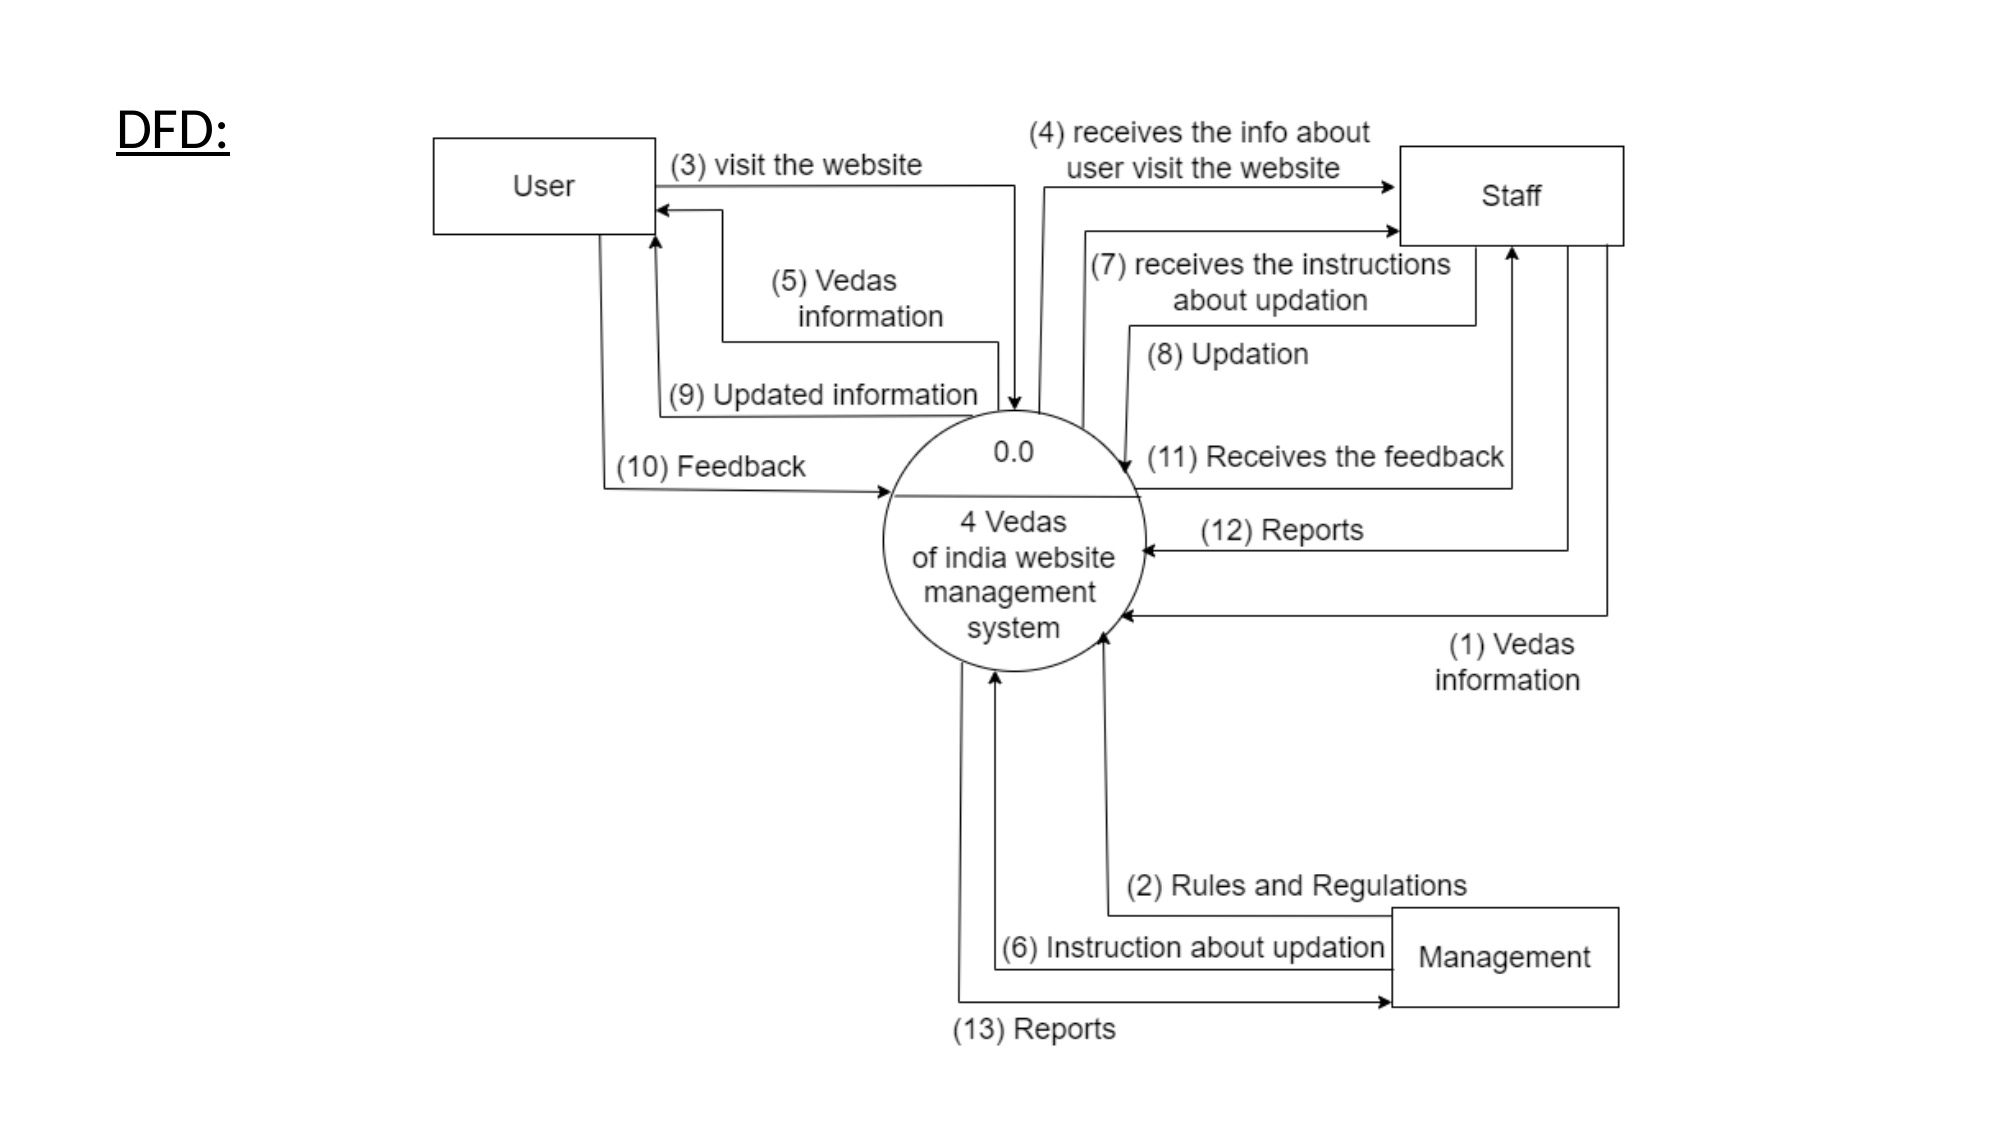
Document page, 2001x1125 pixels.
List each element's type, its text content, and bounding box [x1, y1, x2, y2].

text_box DFD: [101, 82, 428, 168]
picture [424, 97, 1633, 1067]
